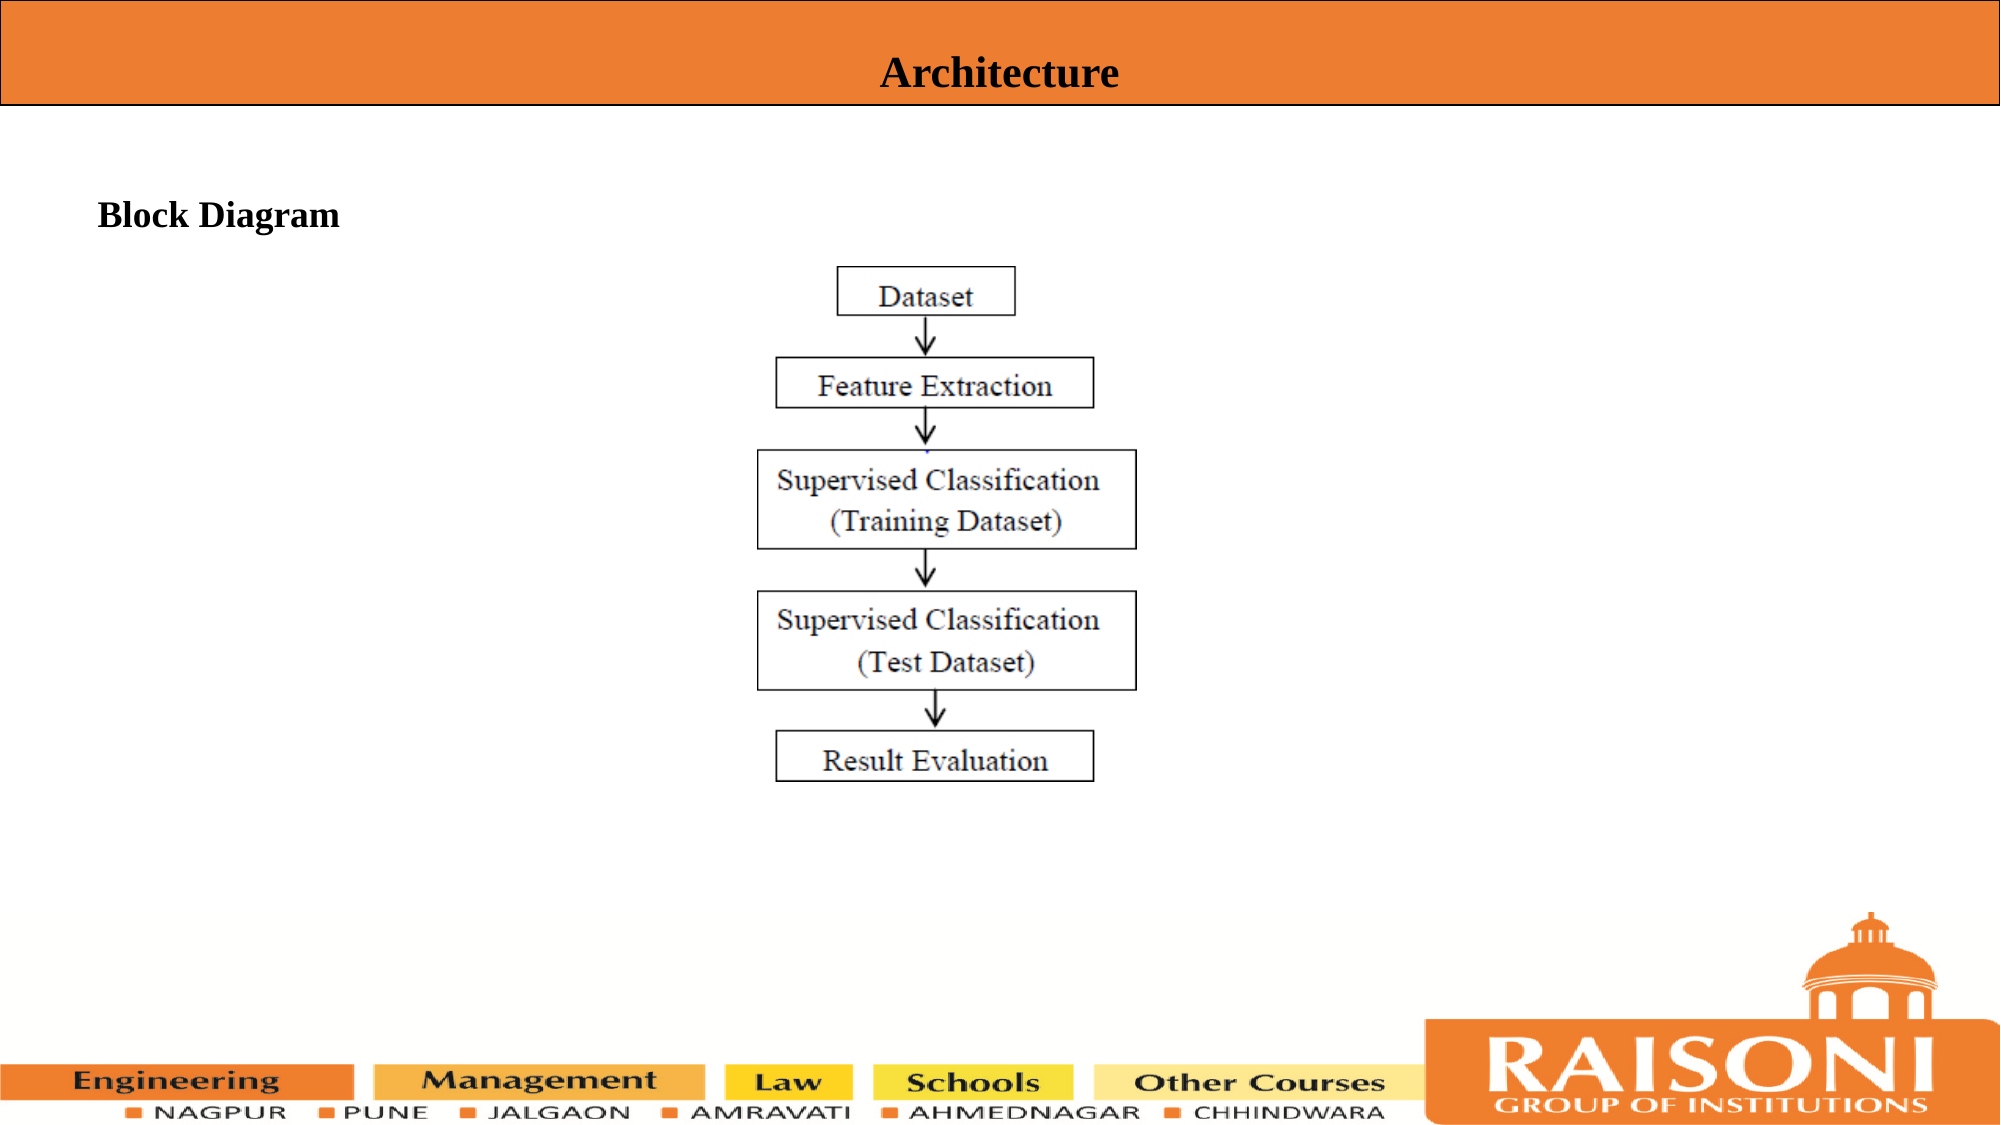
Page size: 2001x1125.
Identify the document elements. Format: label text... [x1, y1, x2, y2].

text_box Block Diagram [73, 183, 513, 288]
picture [0, 912, 2000, 1125]
text_box Architecture [0, 0, 2000, 105]
picture [757, 265, 1137, 782]
